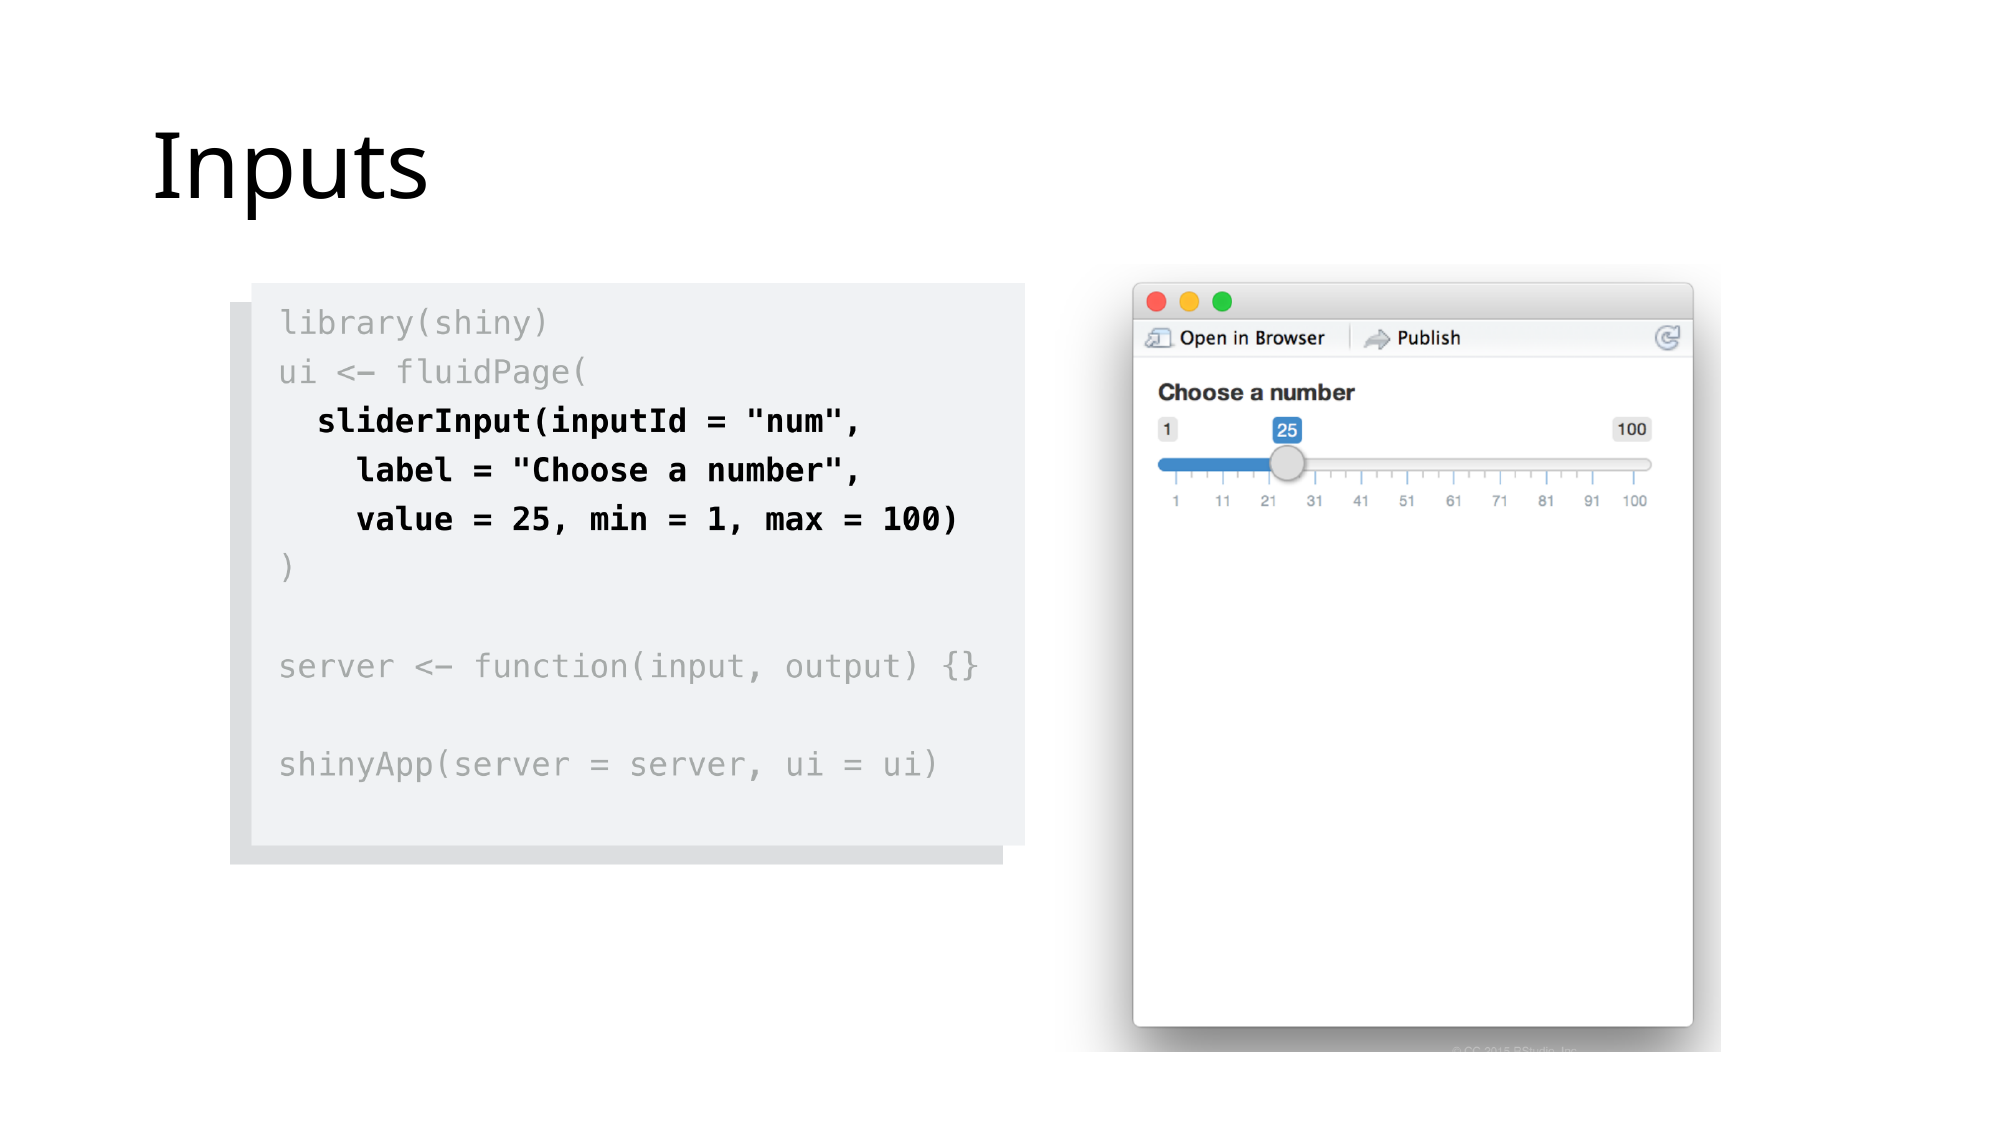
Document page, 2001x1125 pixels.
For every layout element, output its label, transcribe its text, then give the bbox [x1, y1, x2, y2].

title Inputs [137, 59, 1863, 278]
picture [214, 264, 1721, 1052]
